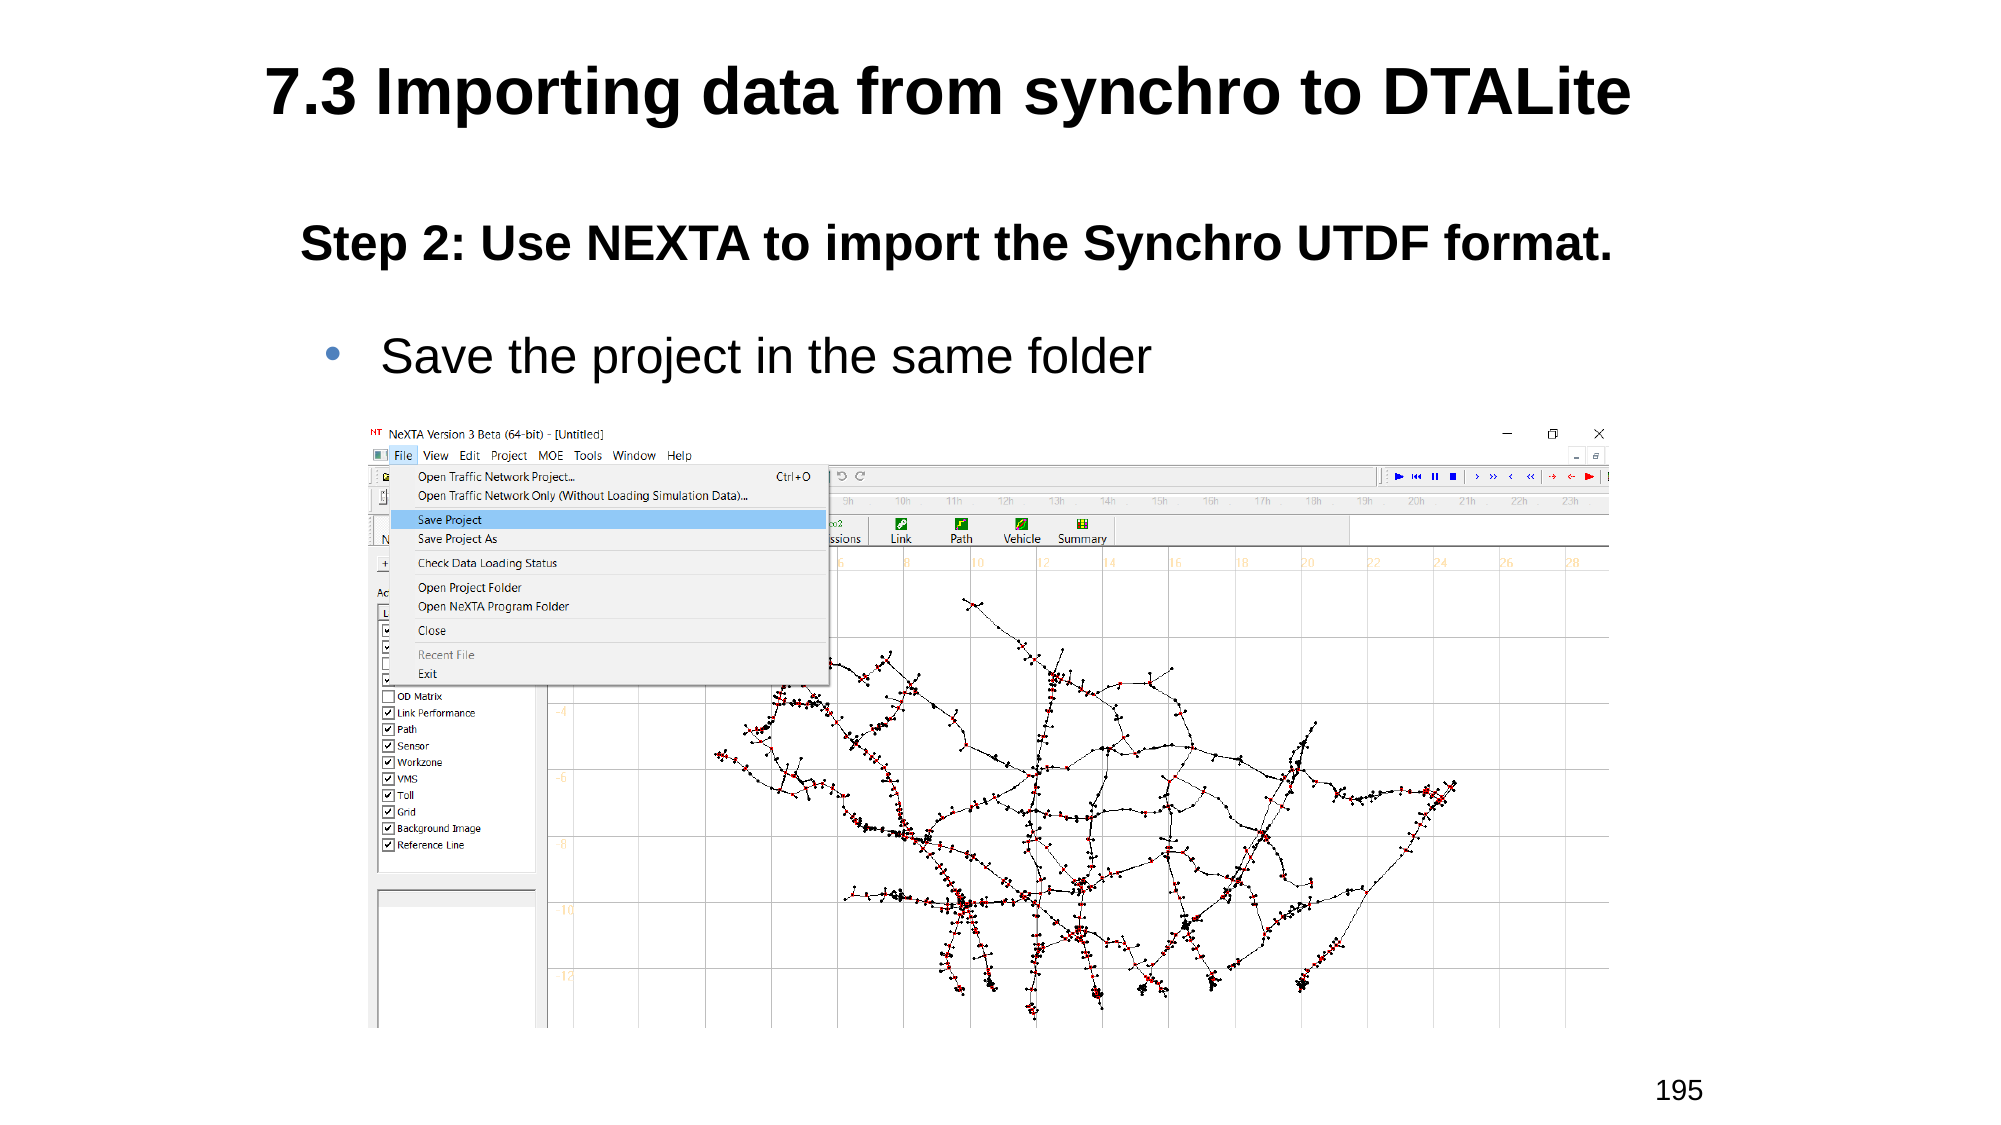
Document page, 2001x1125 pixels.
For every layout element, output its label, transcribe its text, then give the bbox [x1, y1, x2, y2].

text_box [1640, 1063, 1732, 1124]
text_box Step 2: Use NEXTA to import the Synchro UTDF format. [285, 172, 1732, 310]
list Save the project in the same folder [309, 315, 1732, 655]
picture [367, 423, 1609, 1028]
text_box 7.3 Importing data from synchro to DTALite [249, 4, 1750, 172]
